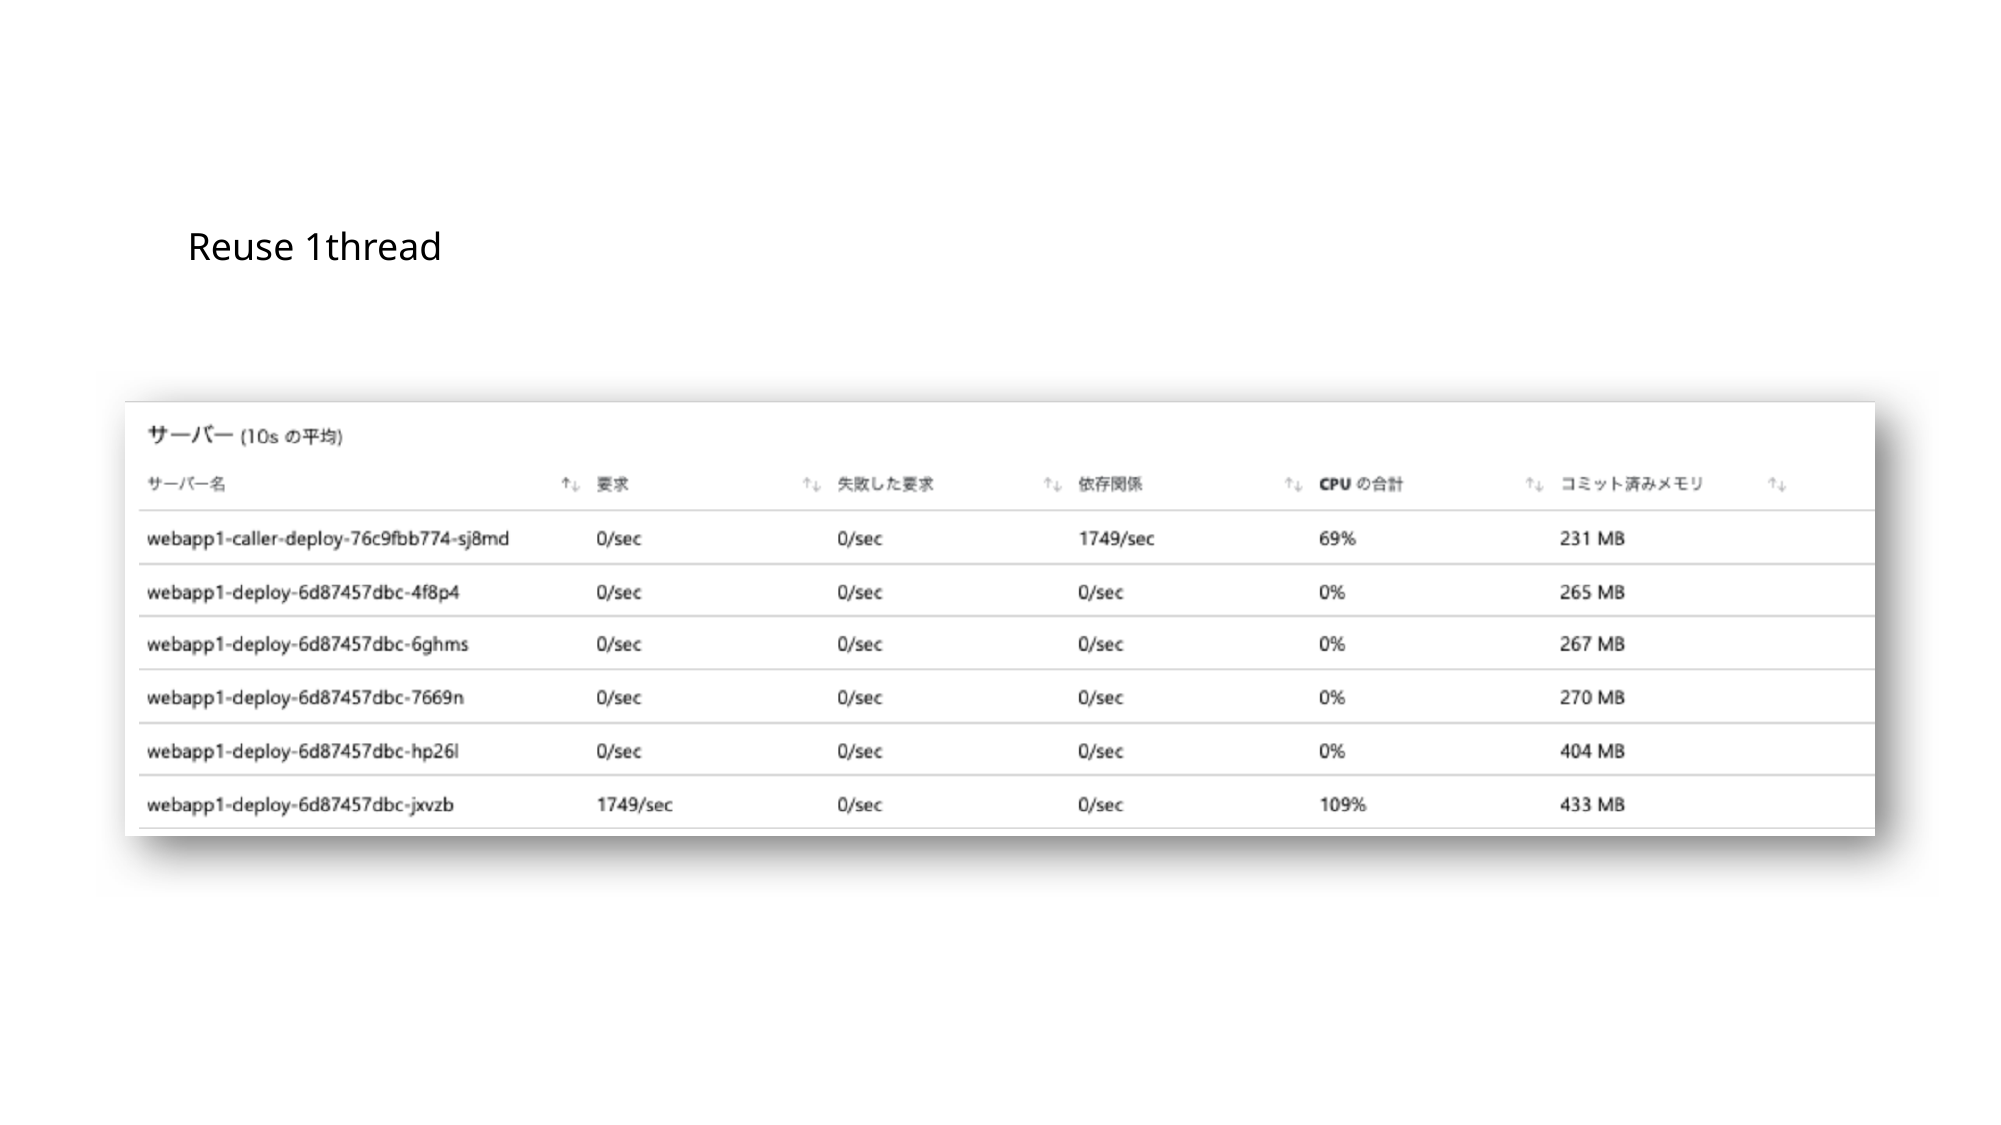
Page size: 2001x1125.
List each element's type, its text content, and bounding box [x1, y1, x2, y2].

picture [125, 401, 1875, 836]
text_box Reuse 1thread [172, 215, 458, 276]
